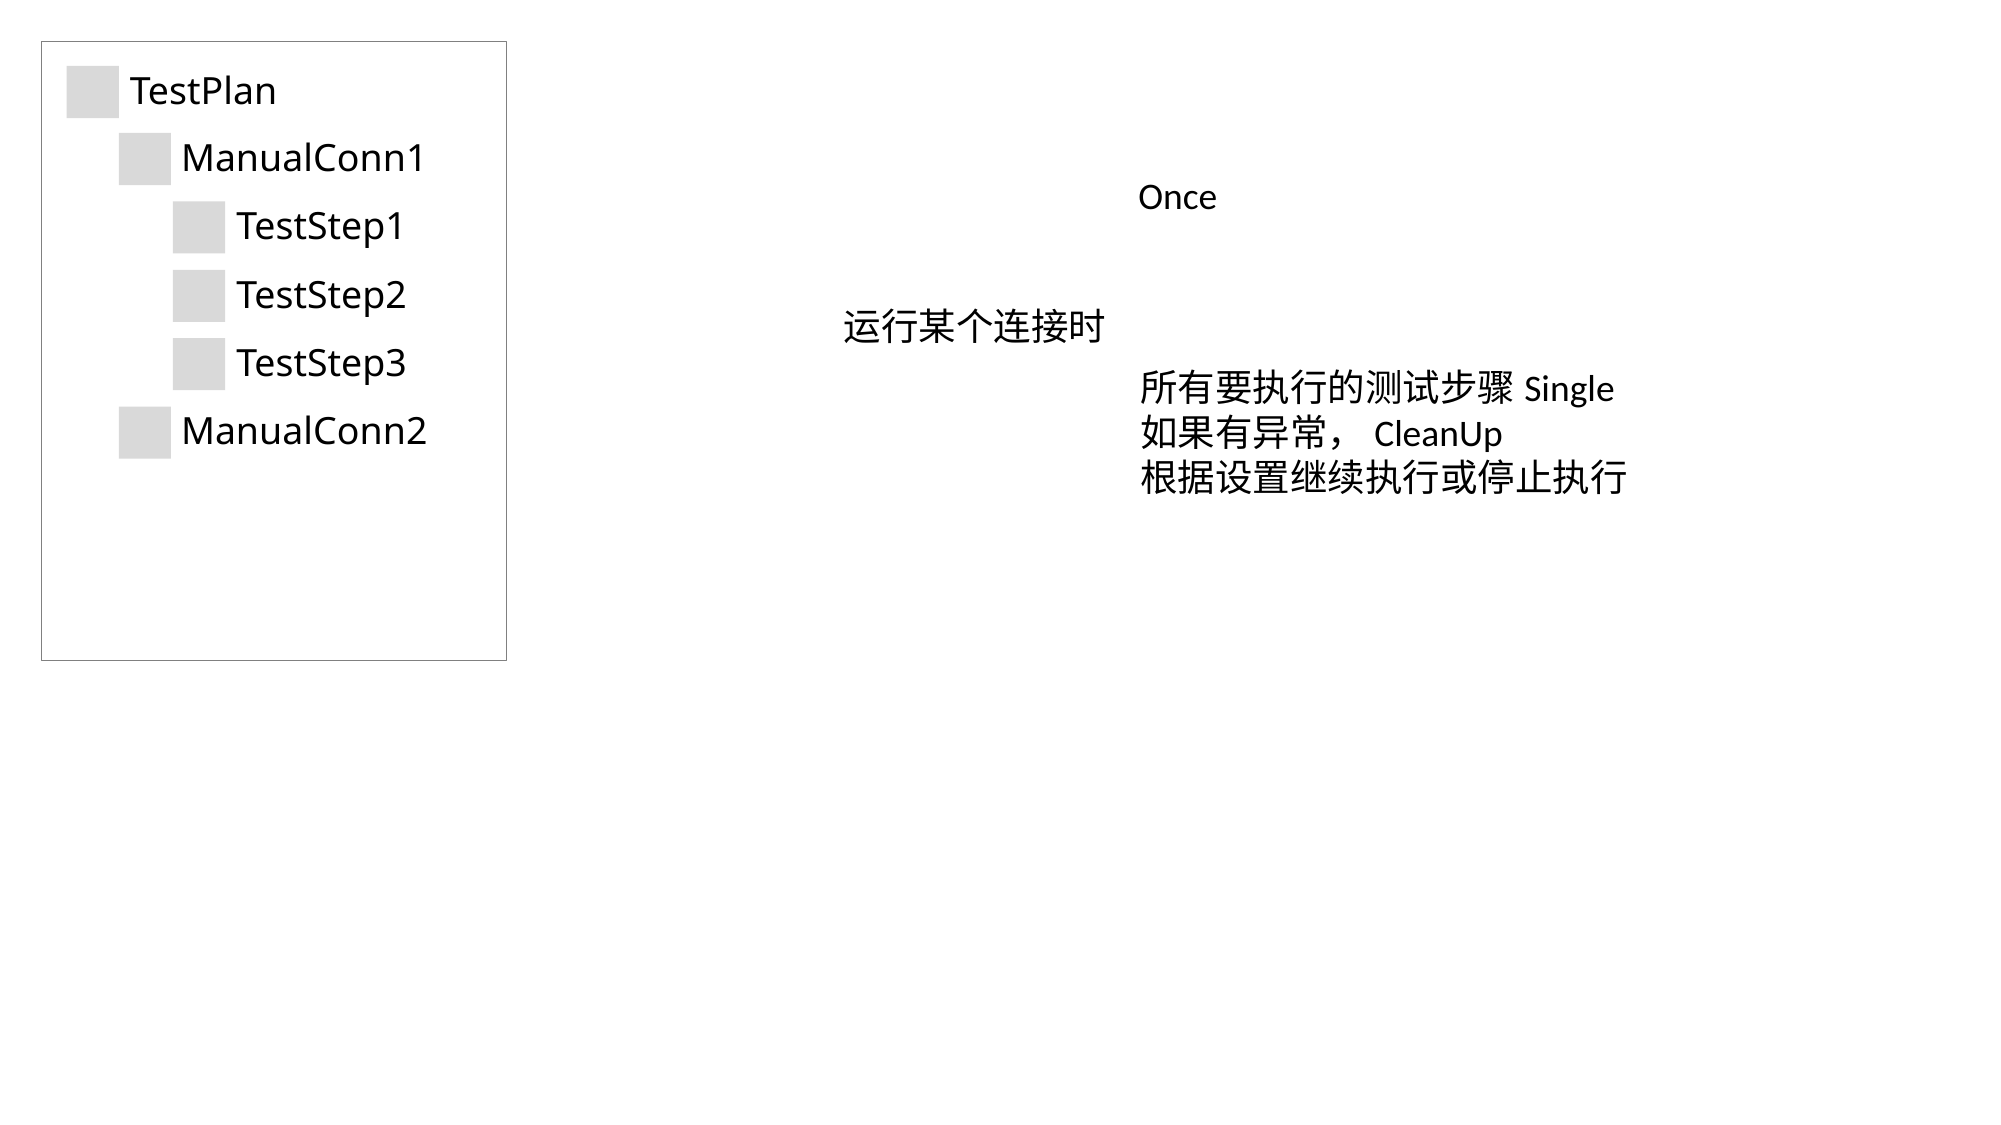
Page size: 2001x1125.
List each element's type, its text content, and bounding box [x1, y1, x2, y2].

text_box 运行某个连接时 [829, 295, 1122, 356]
text_box 所有要执行的测试步骤Single 如果有异常，CleanUp 根据设置继续执行或停止执行 [1125, 356, 1643, 506]
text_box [41, 41, 507, 661]
text_box Once [1123, 164, 1233, 225]
